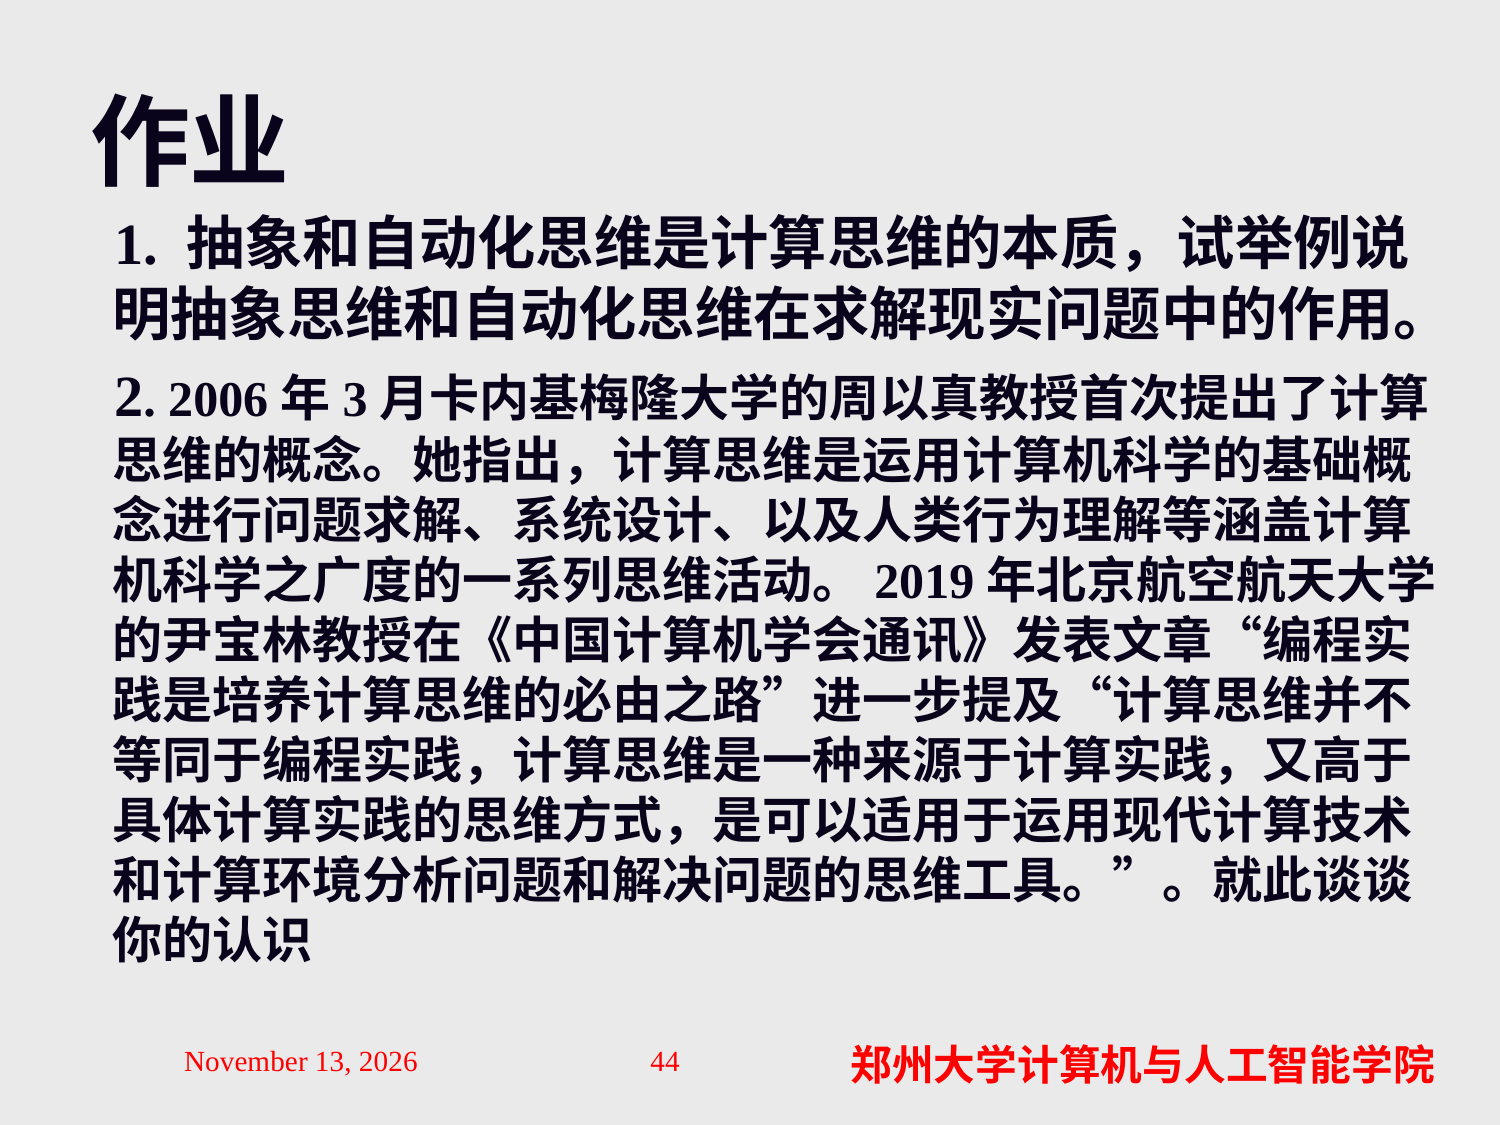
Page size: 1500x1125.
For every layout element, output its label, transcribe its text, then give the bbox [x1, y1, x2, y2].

title 作业 [74, 44, 1426, 198]
list 1. 抽象和自动化思维是计算思维的本质，试举例说明抽象思维和自动化思维在求解现实问题中的作用。 2. 2006年3月卡内基梅隆大学的周以真教授首次提出了计算思维的概念。她指出，计算思维是运用计算机科学的基础概念进行问题求解、系统设计、以及人类行为理解等涵盖计算机科学之广度的一系列思维活动。2019年北京航空航天大学的尹宝林教授在《中国计算机学会通讯》发表文章“编程实践是培养计算思维的必由之路”进一步提及“计算思维并不等同于编程实践，计算思维是一种来源于计算实践，又高于具体计算实践的思维方式，是可以适用于运用现代计算技术和计算环境分析问题和解决问题的思维工具。”。就此谈谈你的认识 [40, 198, 1471, 987]
